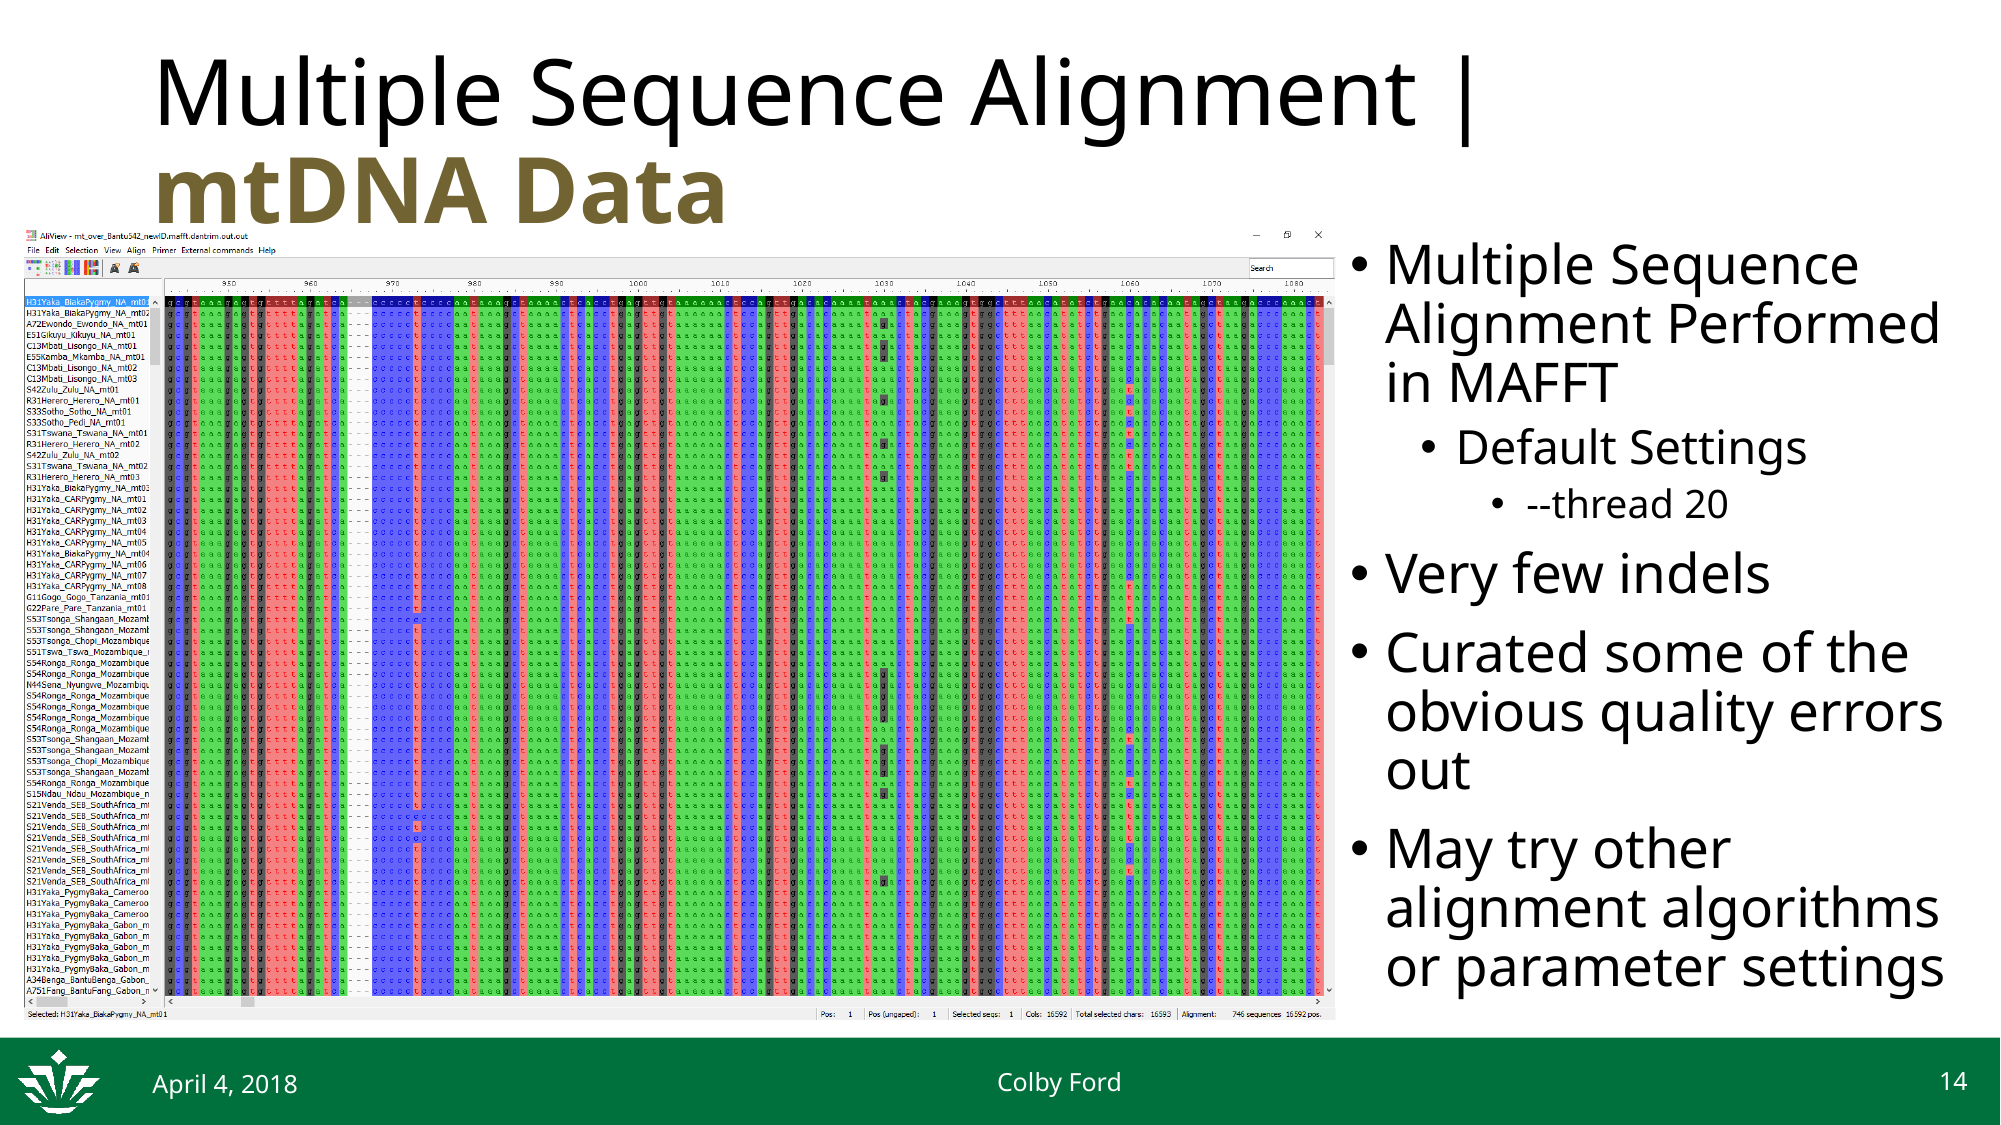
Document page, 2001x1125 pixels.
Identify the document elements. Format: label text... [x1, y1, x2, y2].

picture [24, 229, 1336, 1020]
text_box Multiple Sequence Alignment Performed in MAFFT Default Settings --thread 20 Very few indels Curated some of the obvious quality errors out May try other alignment algorithms or parameter settings [1336, 229, 1972, 1020]
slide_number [137, 1053, 588, 1114]
footer Colby Ford [624, 1053, 1495, 1114]
title Multiple Sequence Alignment | mtDNA Data [137, 59, 1863, 229]
slide_number 14 [1532, 1052, 1983, 1113]
